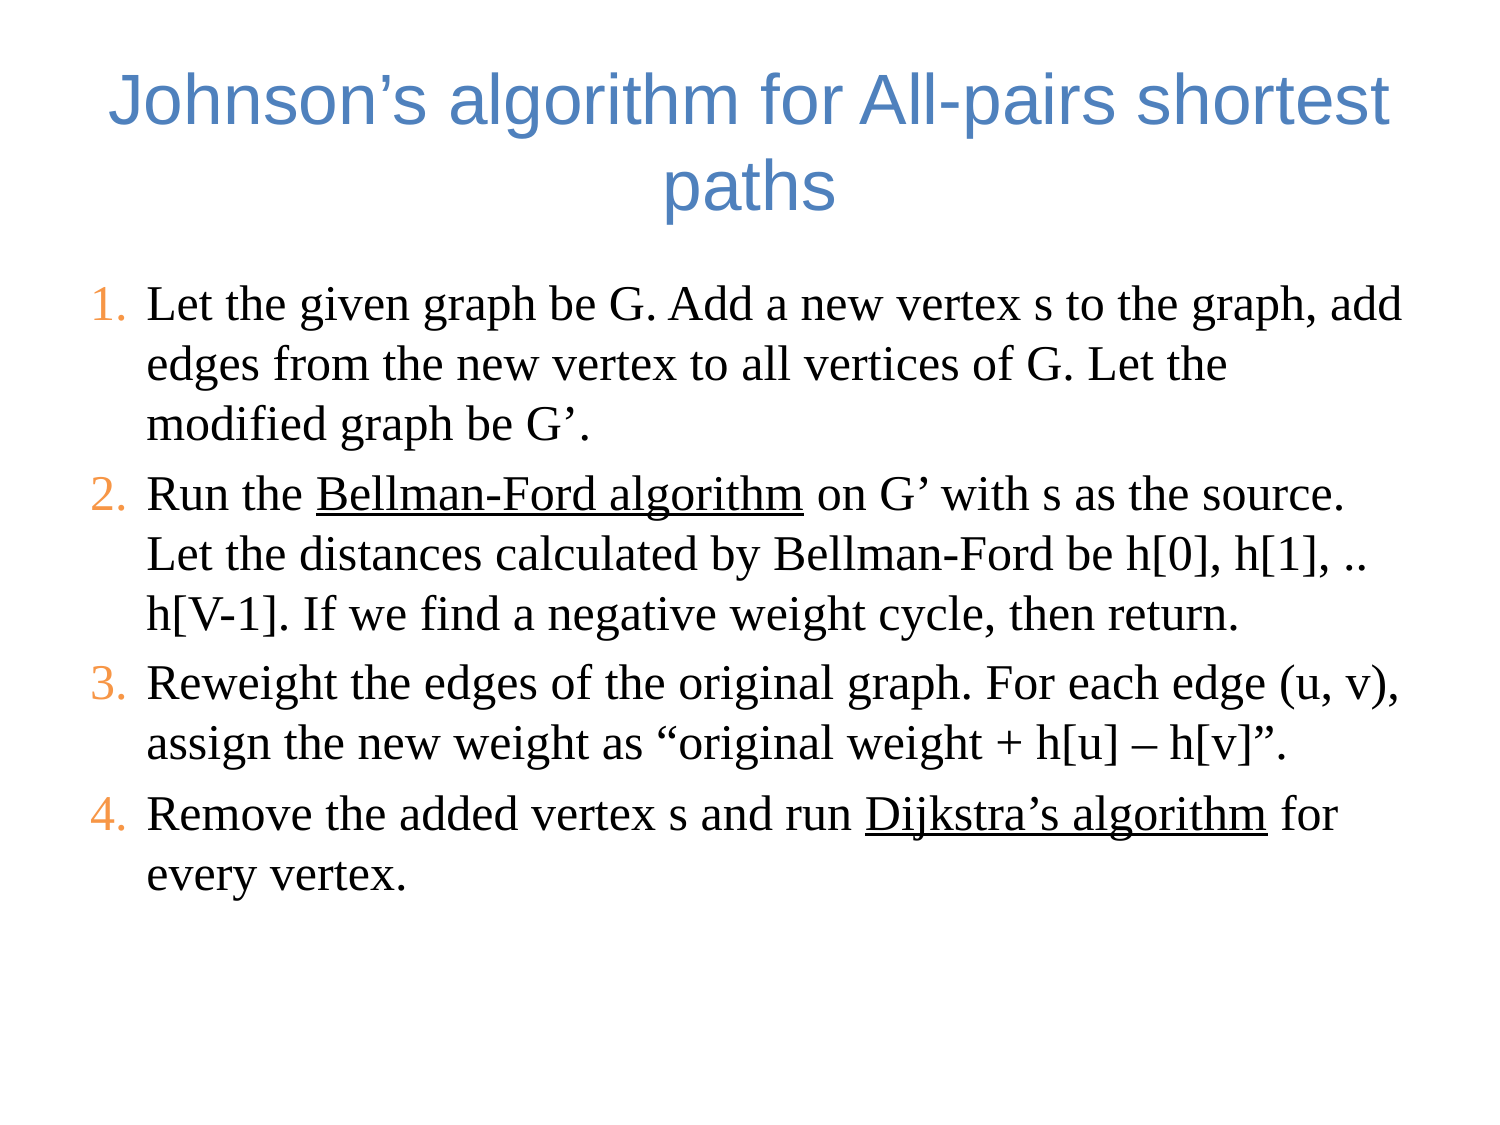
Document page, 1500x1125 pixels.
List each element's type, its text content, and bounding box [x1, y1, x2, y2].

title Johnson’s algorithm for All-pairs shortest paths [75, 45, 1425, 233]
list Let the given graph be G. Add a new vertex s to the graph, add edges from the new vertex to all vertices of G. Let the modified graph be G’. Run the Bellman-Ford algorithm on G’ with s as the source. Let the distances calculated by Bellman-Ford be h[0], h[1], .. h[V-1]. If we find a negative weight cycle, then return. Reweight the edges of the original graph. For each edge (u, v), assign the new weight as “original weight + h[u] – h[v]”. Remove the added vertex s and run Dijkstra’s algorithm for every vertex. [75, 262, 1425, 1005]
